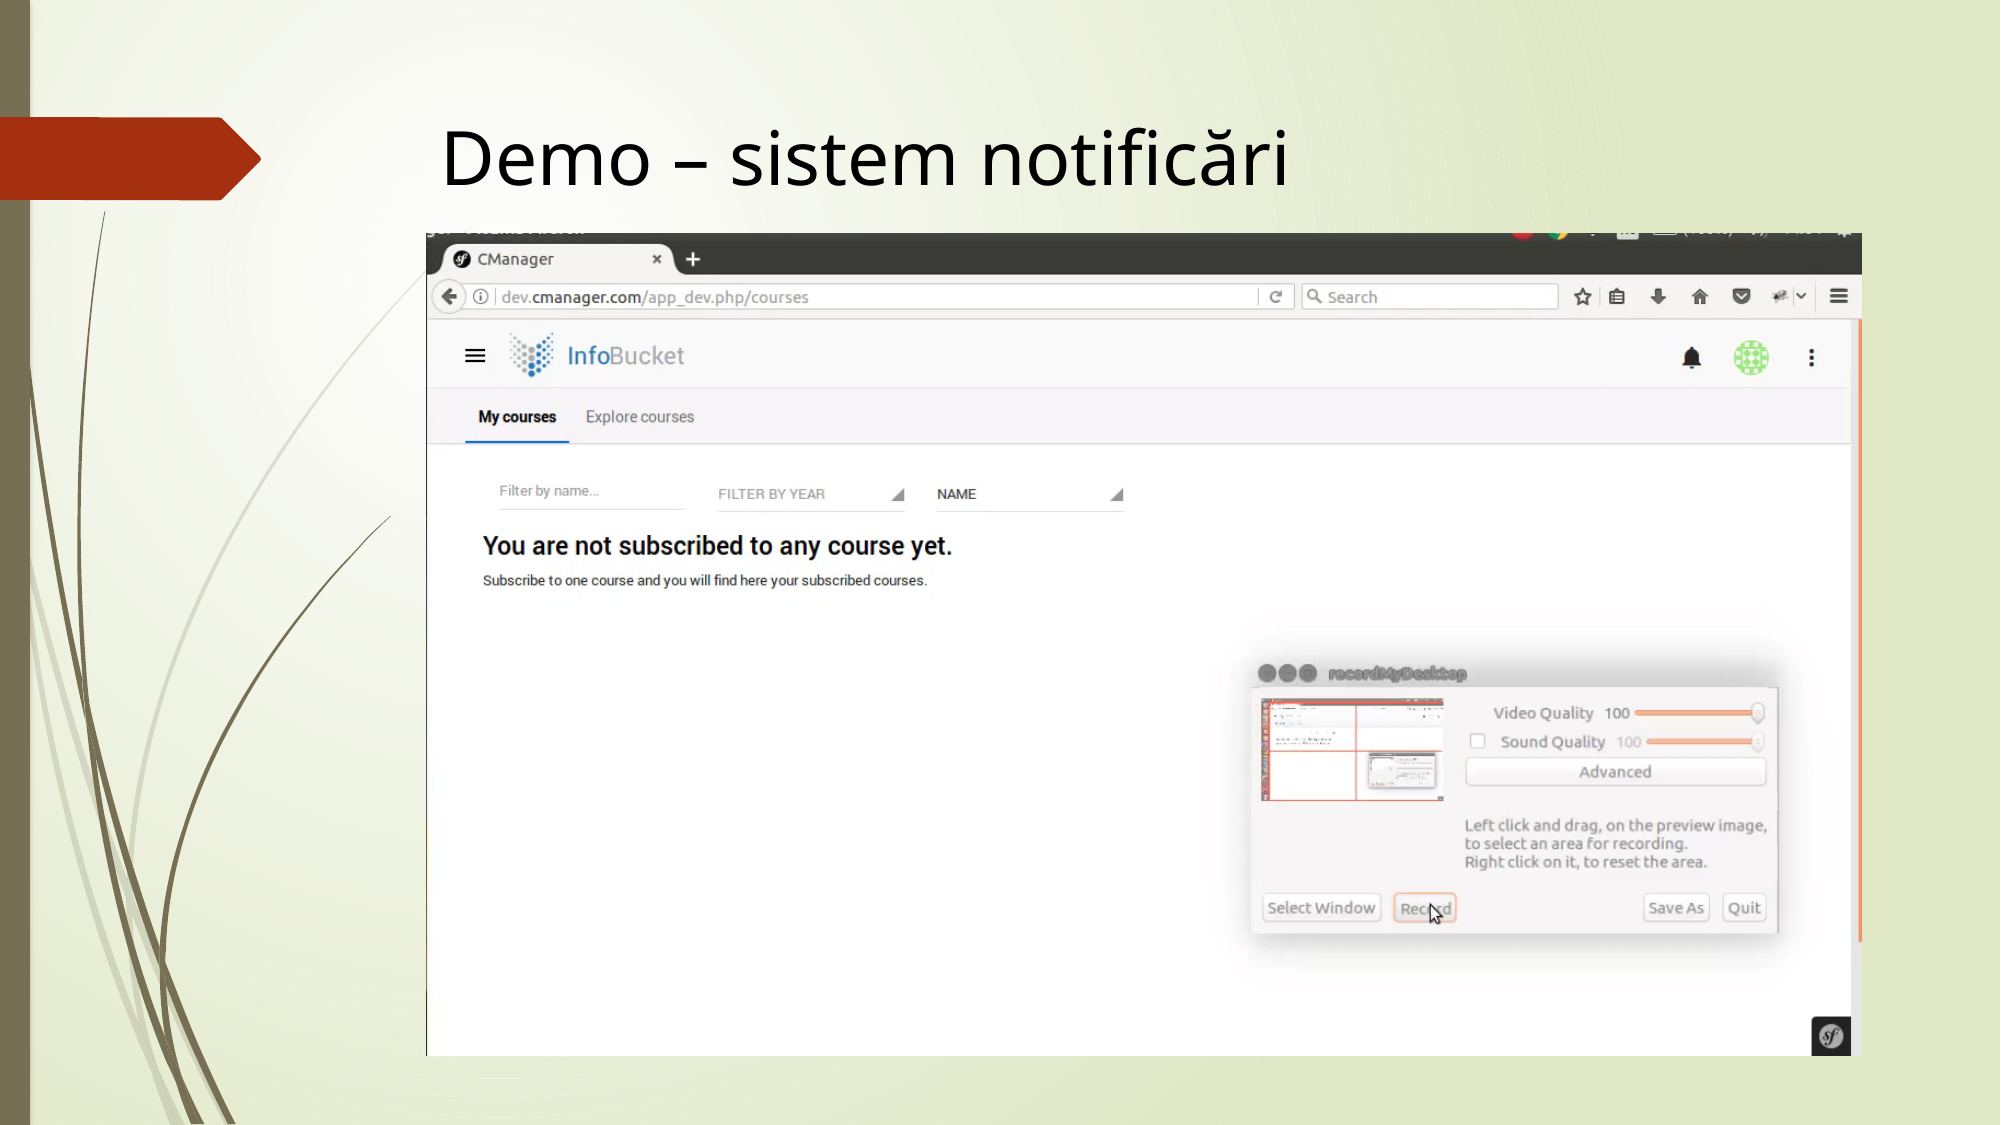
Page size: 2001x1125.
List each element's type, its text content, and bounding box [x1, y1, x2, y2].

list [425, 232, 1863, 1057]
title Demo – sistem notificări [425, 102, 1888, 313]
